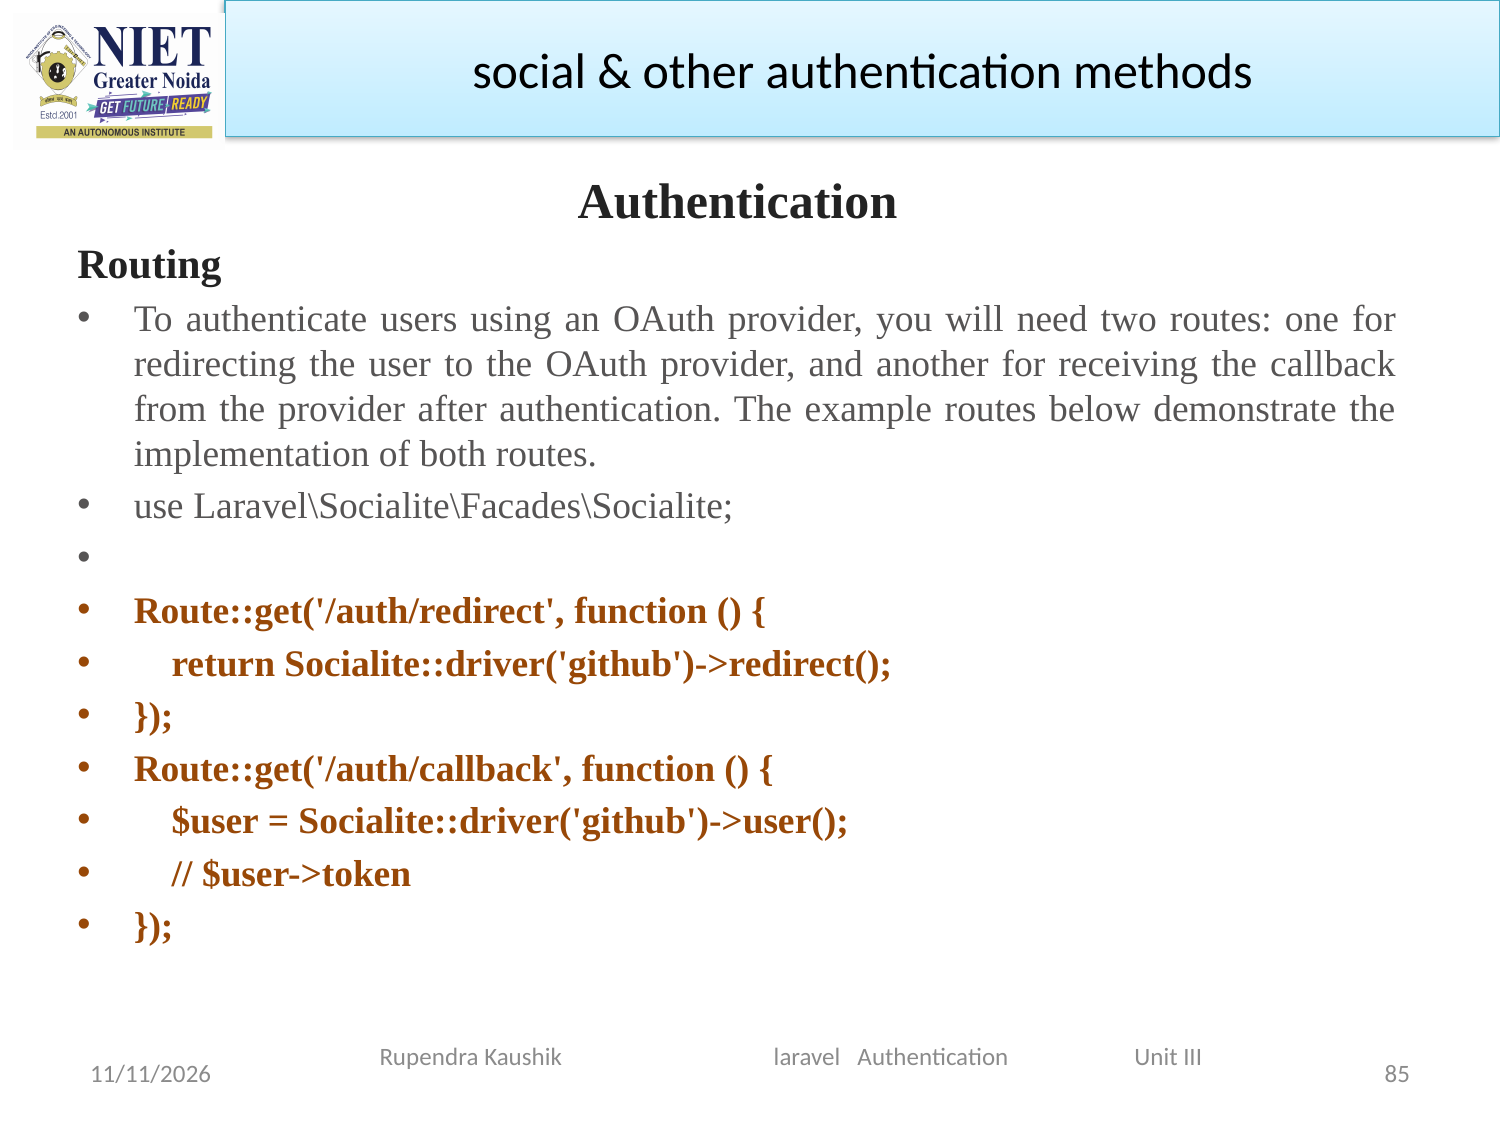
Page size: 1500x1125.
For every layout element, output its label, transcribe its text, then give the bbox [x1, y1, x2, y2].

text_box Rupendra Kaushik laravel Authentication Unit III [329, 1033, 1255, 1079]
slide_number 85 [1074, 1042, 1425, 1103]
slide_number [75, 1042, 425, 1103]
text_box social & other authentication methods [224, 0, 1500, 137]
list Authentication Routing To authenticate users using an OAuth provider, you will need two routes: one for redirecting the user to the OAuth provider, and another for receiving the callback from the provider after authentication. The example routes below demonstrate the implementation of both routes. use Laravel\Socialite\Facades\Socialite; Route::get('/auth/redirect', function () { return Socialite::driver('github')->redirect(); }); Route::get('/auth/callback', function () { $user = Socialite::driver('github')->user(); // $user->token }); [62, 160, 1413, 1040]
picture [13, 13, 226, 151]
